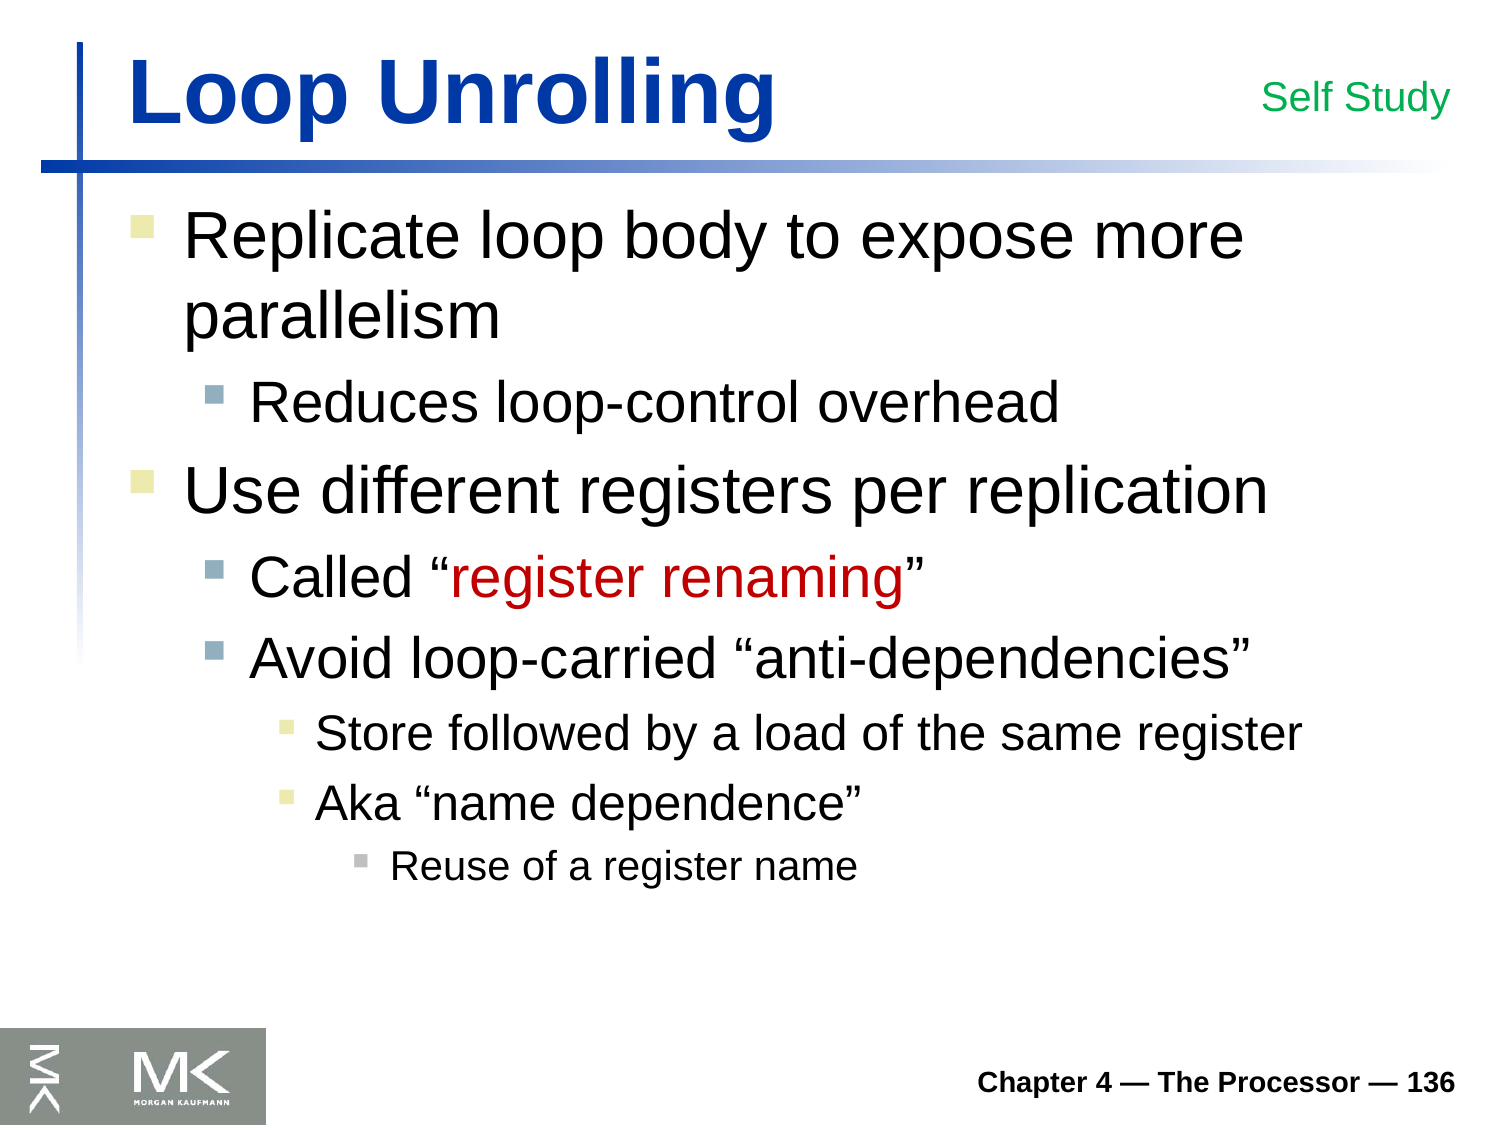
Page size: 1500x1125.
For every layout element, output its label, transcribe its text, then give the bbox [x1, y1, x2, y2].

picture [0, 1028, 266, 1125]
text_box Self Study [1246, 62, 1483, 127]
title Loop Unrolling [112, 23, 1468, 149]
list Replicate loop body to expose more parallelism Reduces loop-control overhead Use different registers per replication Called “register renaming” Avoid loop-carried “anti-dependencies” Store followed by a load of the same register Aka “name dependence” Reuse of a register name [112, 184, 1469, 1024]
footer Chapter 4 — The Processor — 136 [277, 1046, 1471, 1106]
